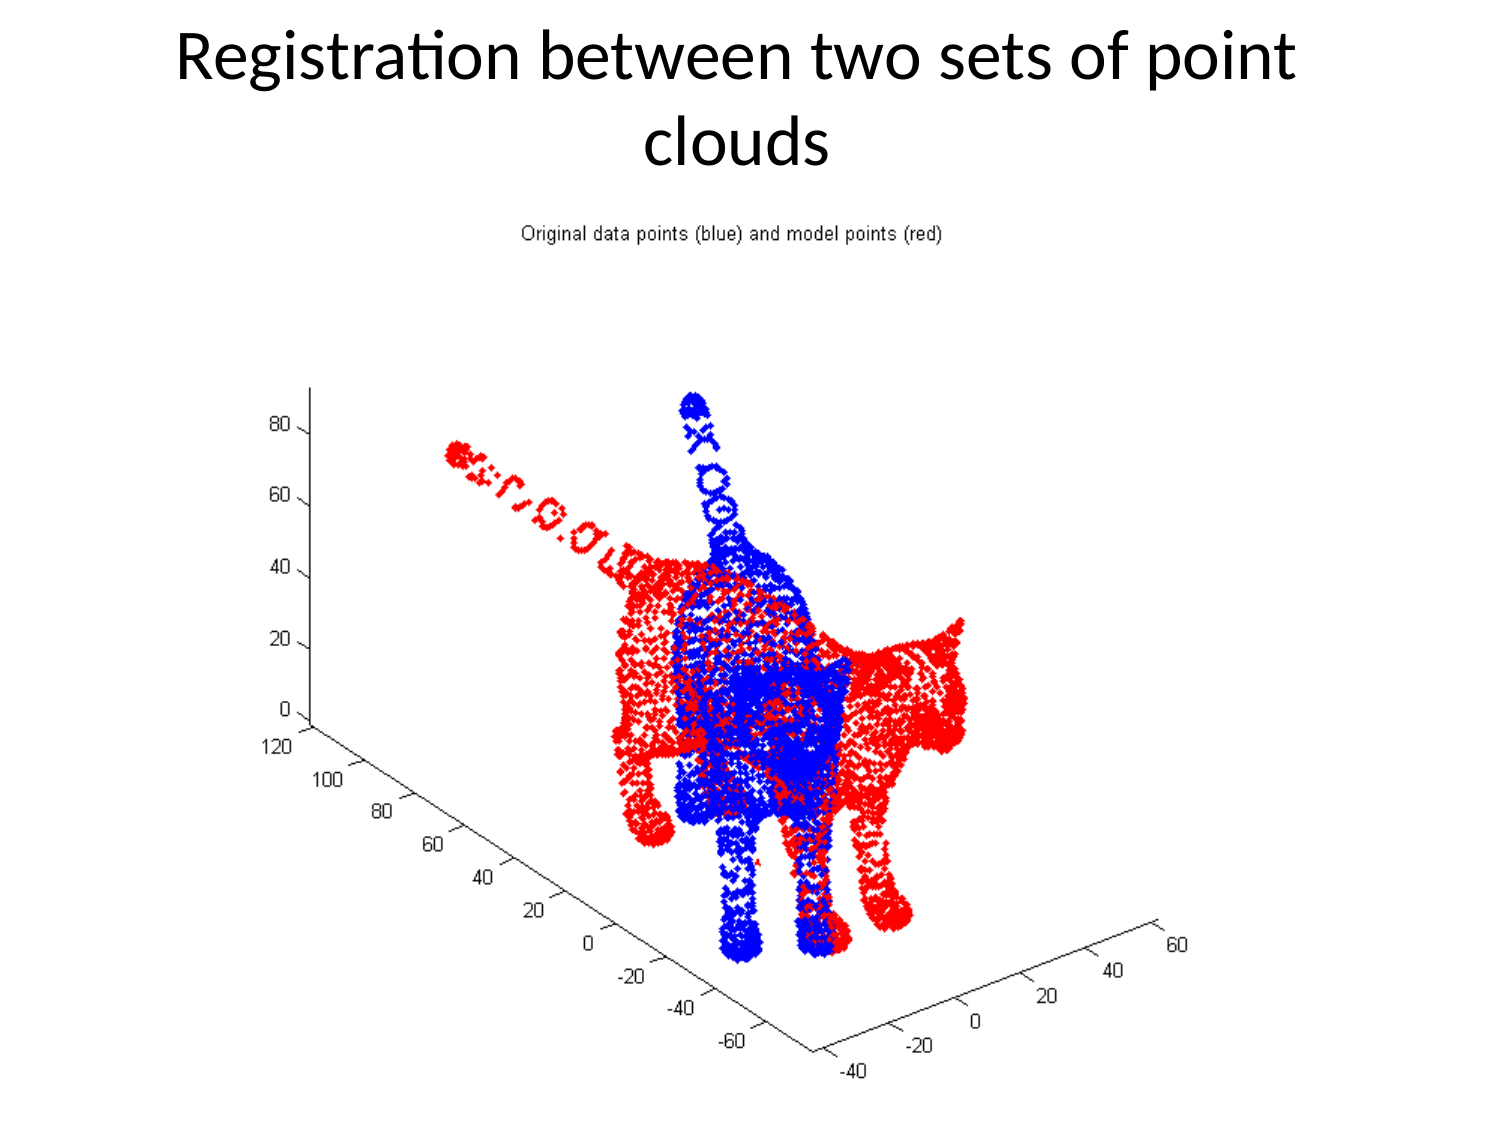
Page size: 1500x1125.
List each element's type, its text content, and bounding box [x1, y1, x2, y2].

title Registration between two sets of point clouds [62, 0, 1413, 188]
picture [224, 182, 1204, 1121]
